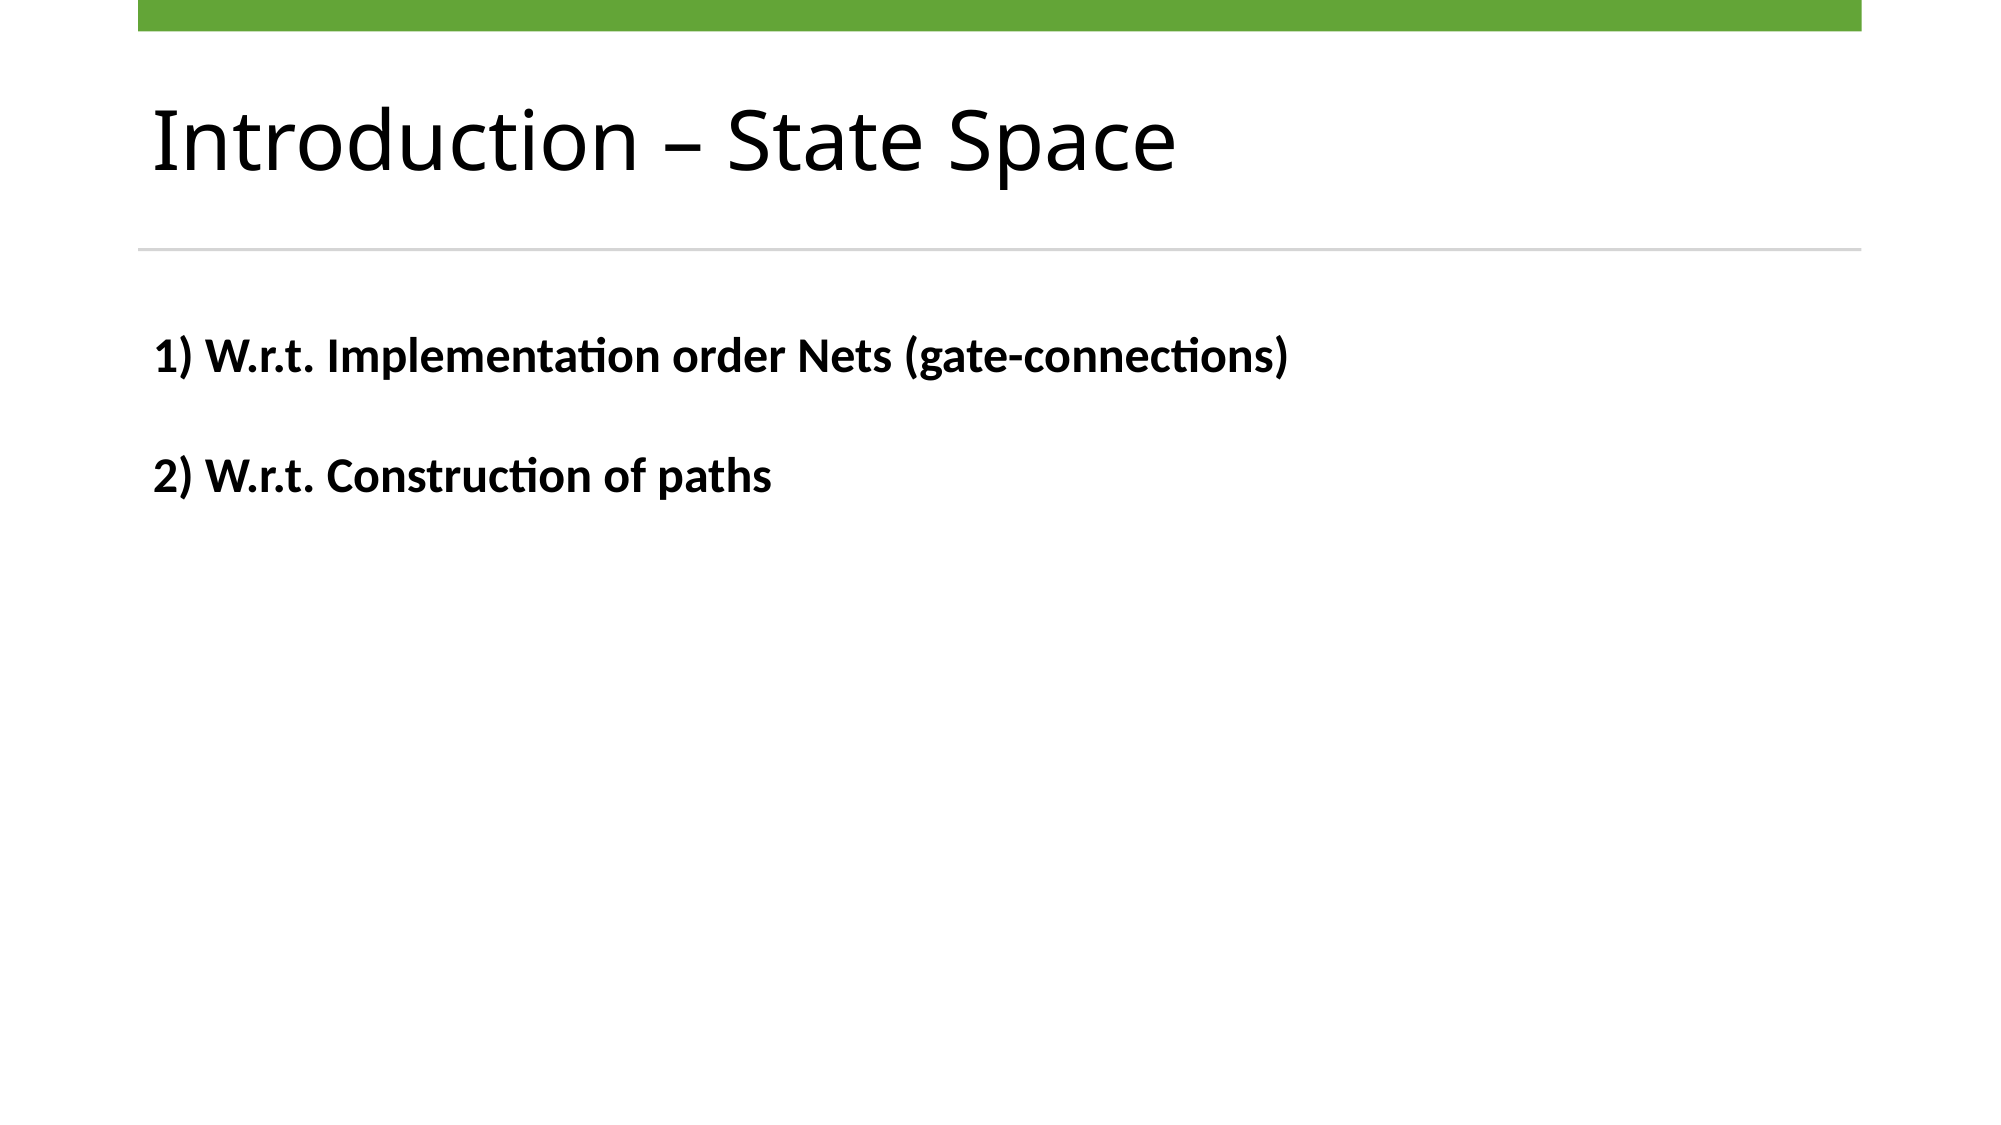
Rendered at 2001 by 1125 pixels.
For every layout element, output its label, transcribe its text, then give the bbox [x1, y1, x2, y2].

text_box [137, 247, 1863, 252]
title Introduction – State Space [138, 54, 1862, 232]
text_box 1) W.r.t. Implementation order Nets (gate-connections) 2) W.r.t. Construction of paths [138, 314, 1862, 870]
text_box [137, 0, 1863, 32]
